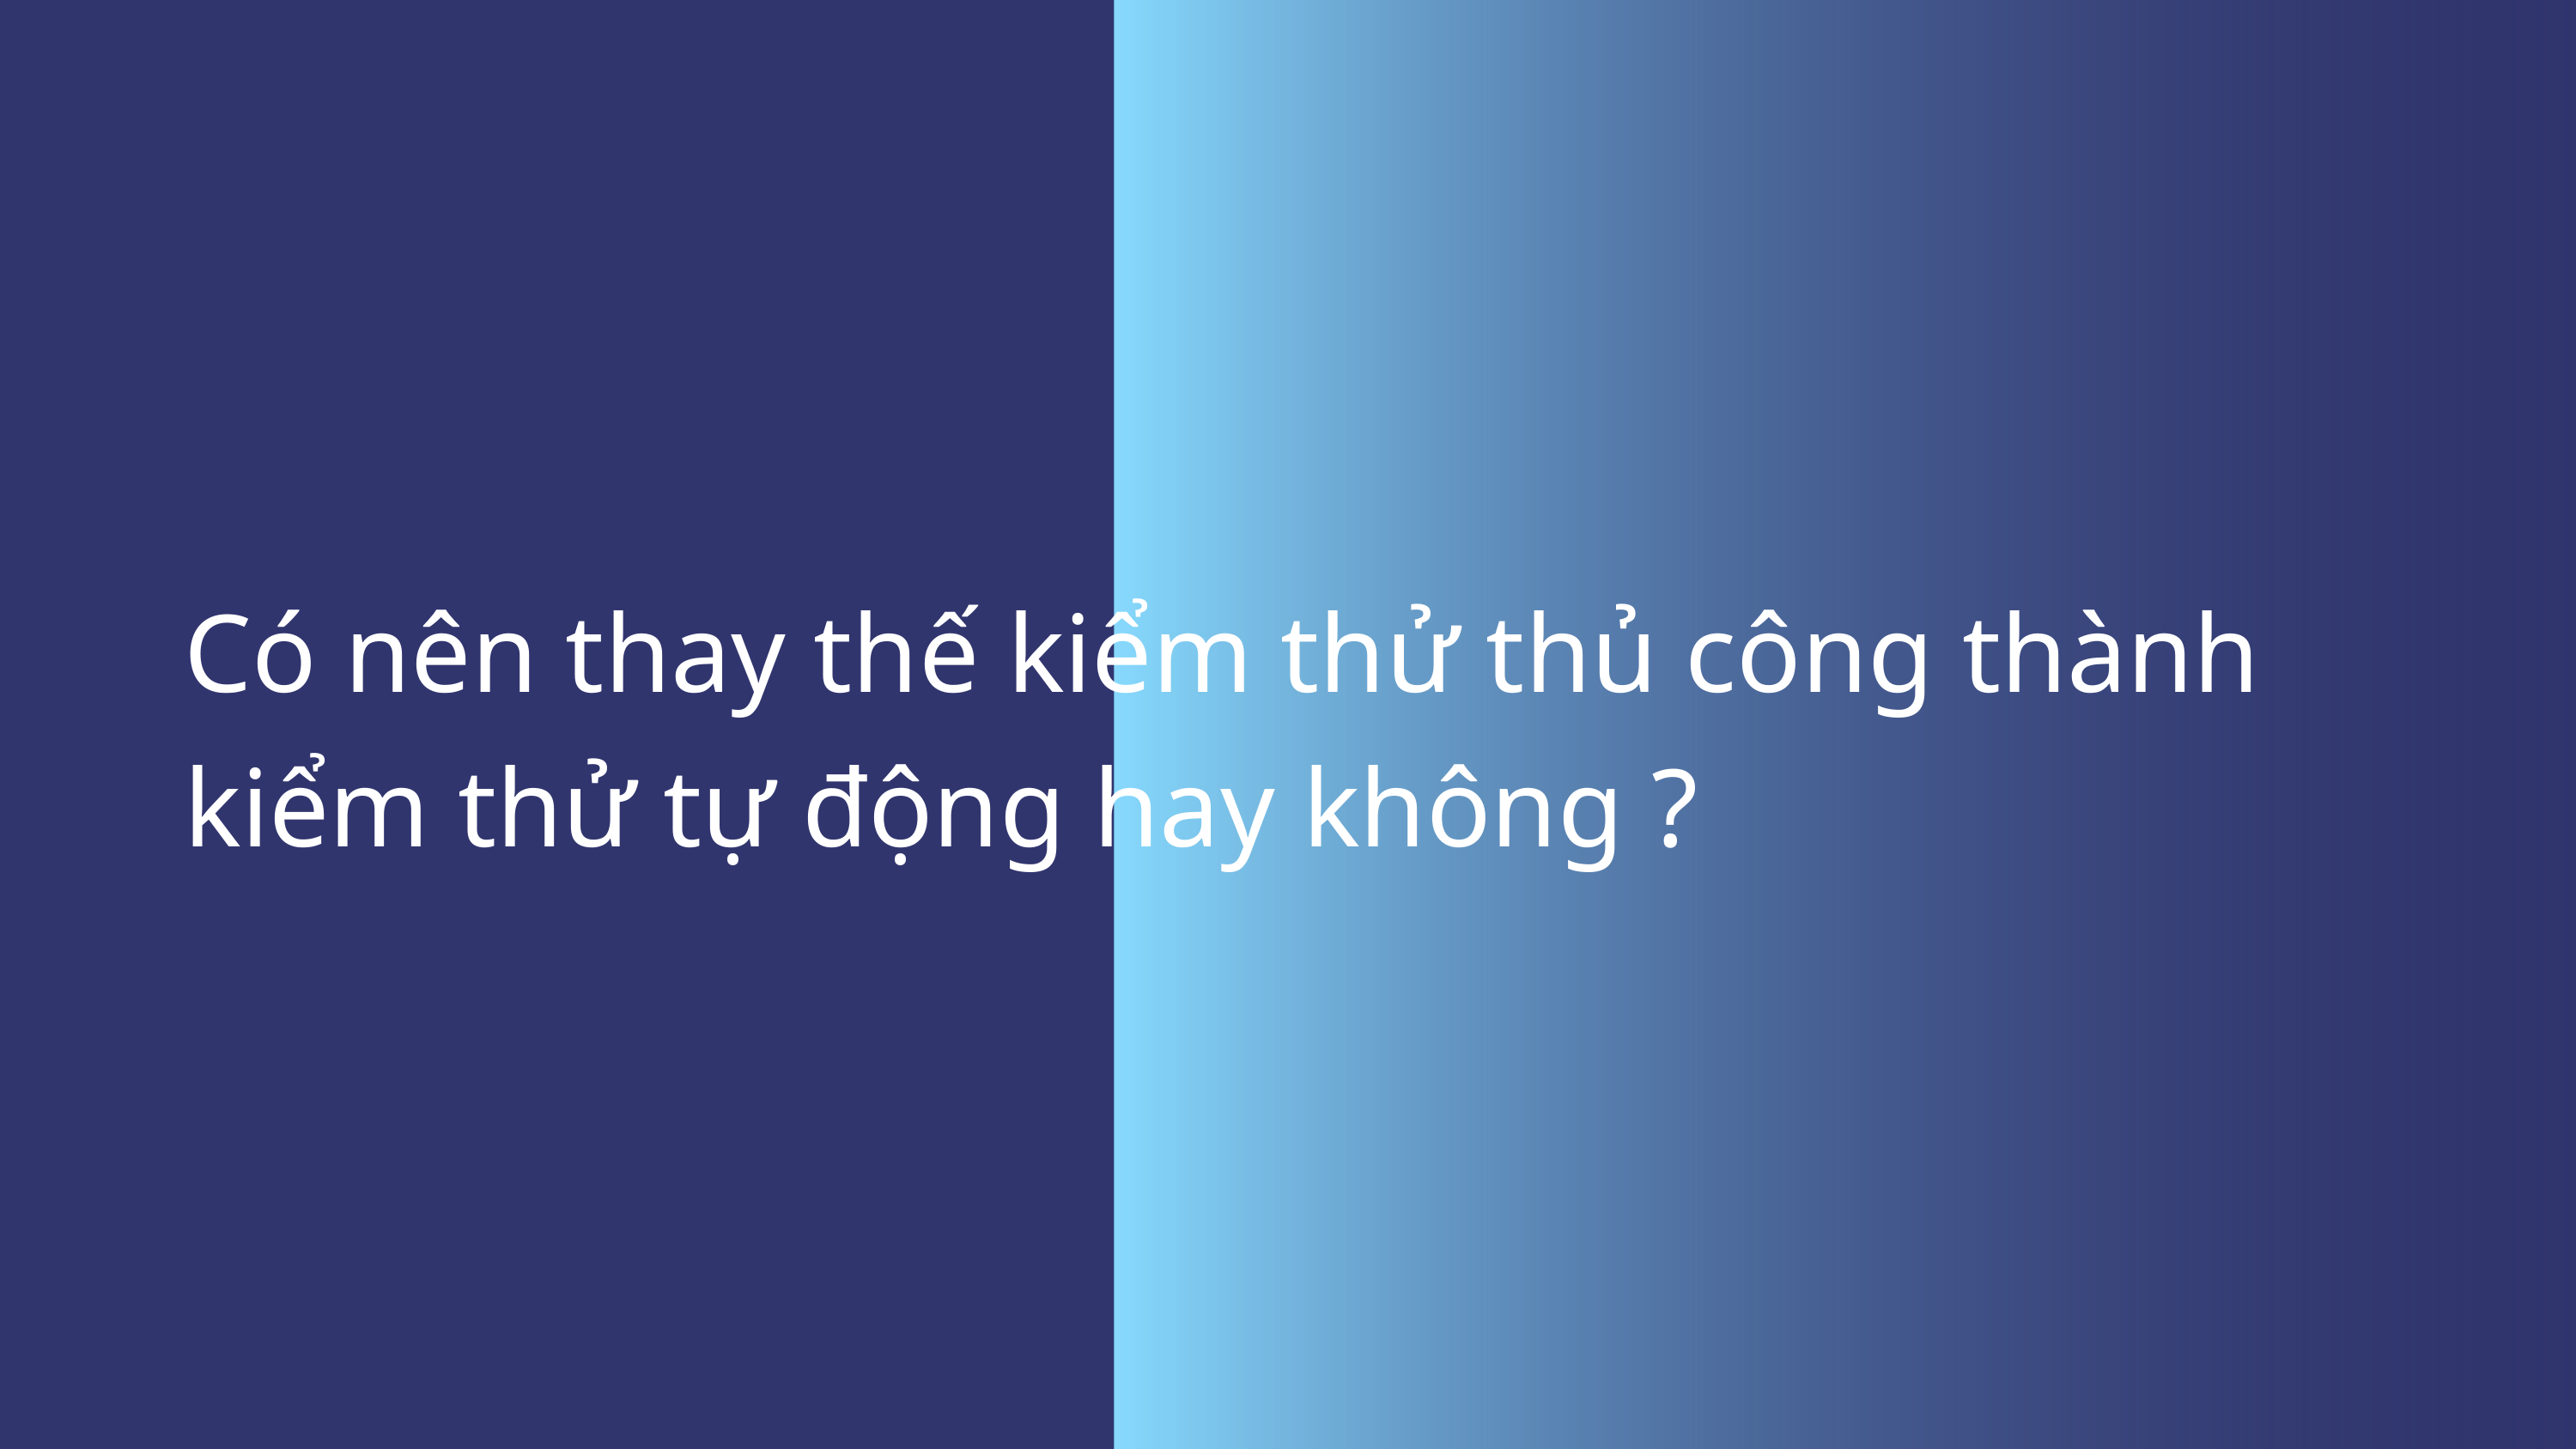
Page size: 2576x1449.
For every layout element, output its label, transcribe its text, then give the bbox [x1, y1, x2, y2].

text_box [1114, 0, 2576, 1449]
text_box Có nên thay thế kiểm thử thủ công thành kiểm thử tự động hay không ? [184, 559, 2392, 869]
